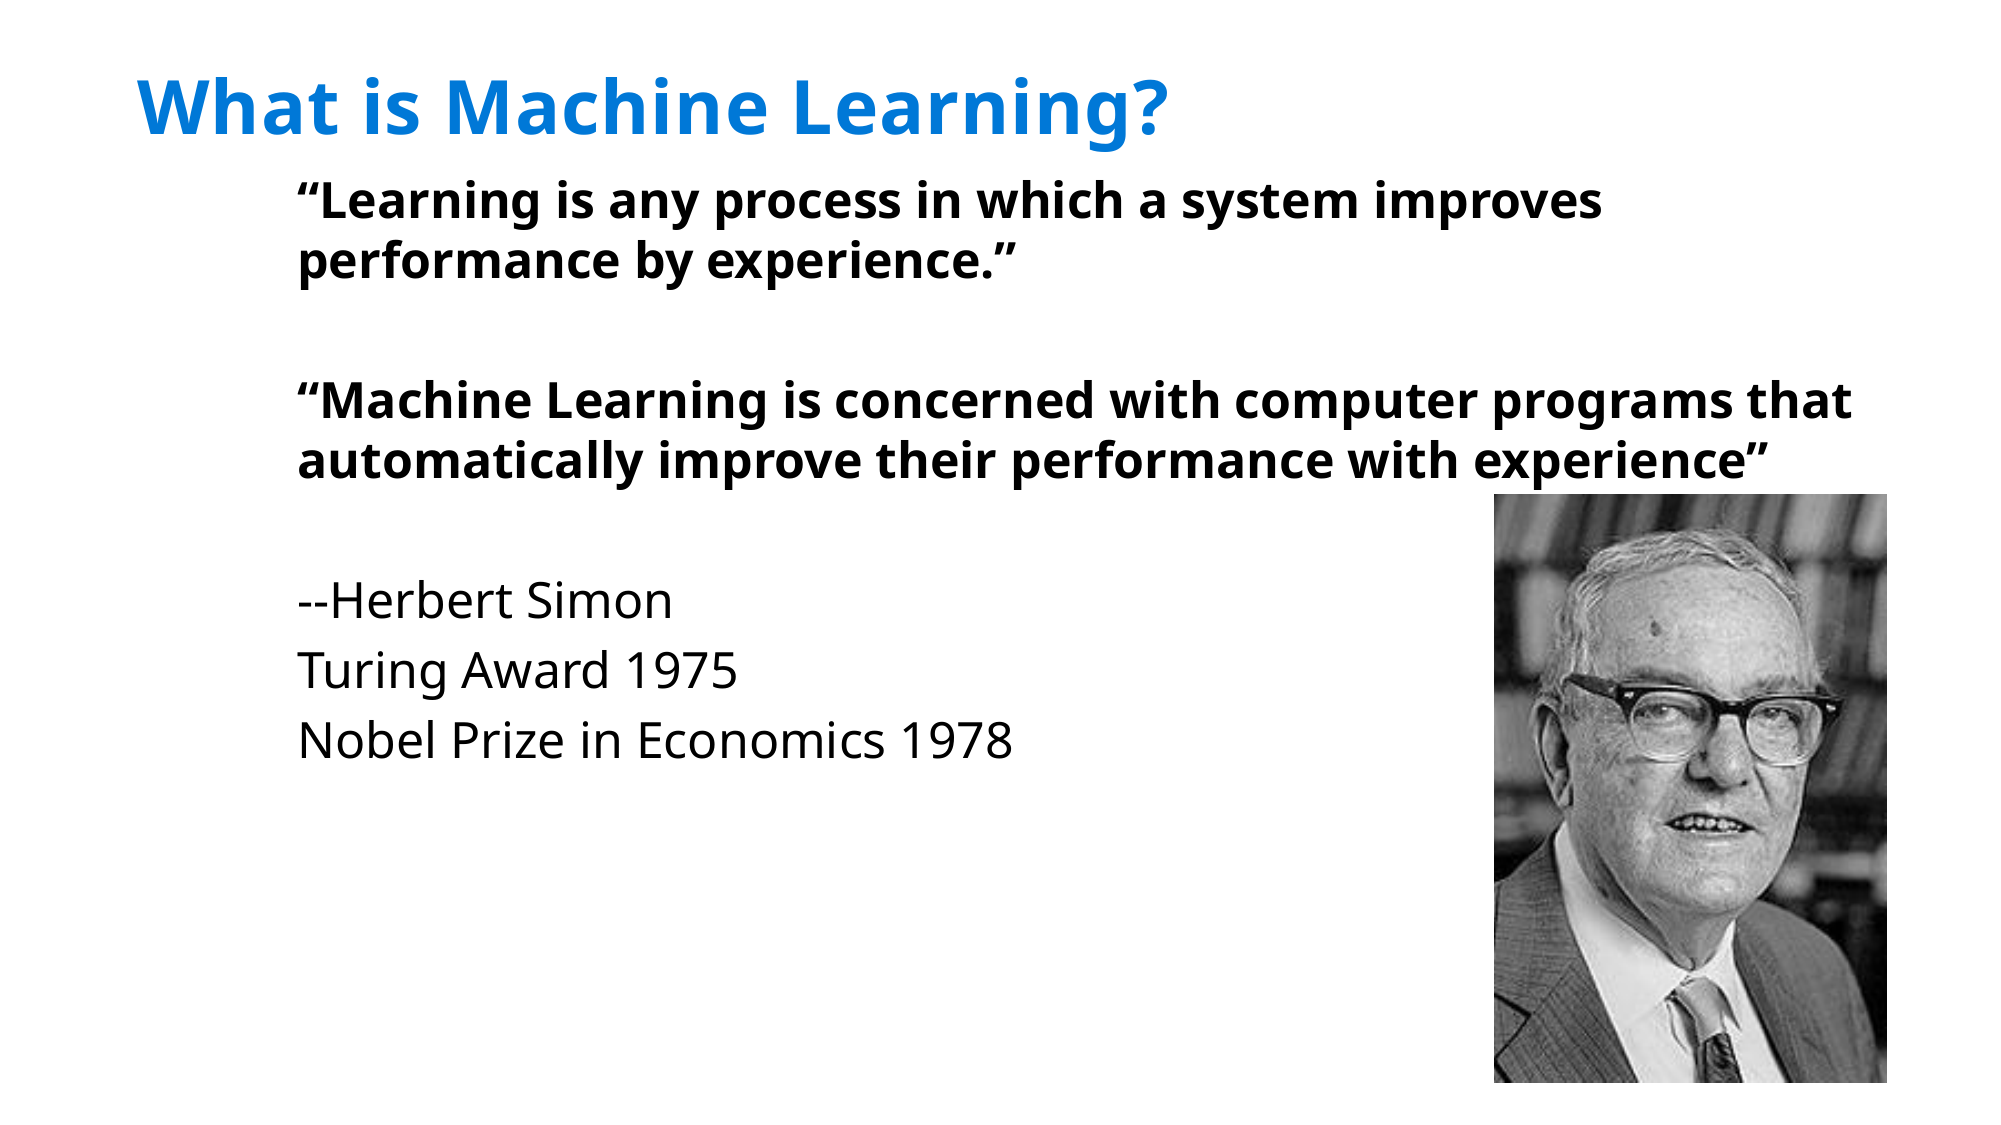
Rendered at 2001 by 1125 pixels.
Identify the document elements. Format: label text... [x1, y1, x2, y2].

title What is Machine Learning? [137, 59, 1863, 248]
picture [1494, 494, 1888, 1084]
list “Learning is any process in which a system improves performance by experience.” “Machine Learning is concerned with computer programs that automatically improve their performance with experience” --Herbert Simon Turing Award 1975 Nobel Prize in Economics 1978 [297, 168, 1887, 871]
